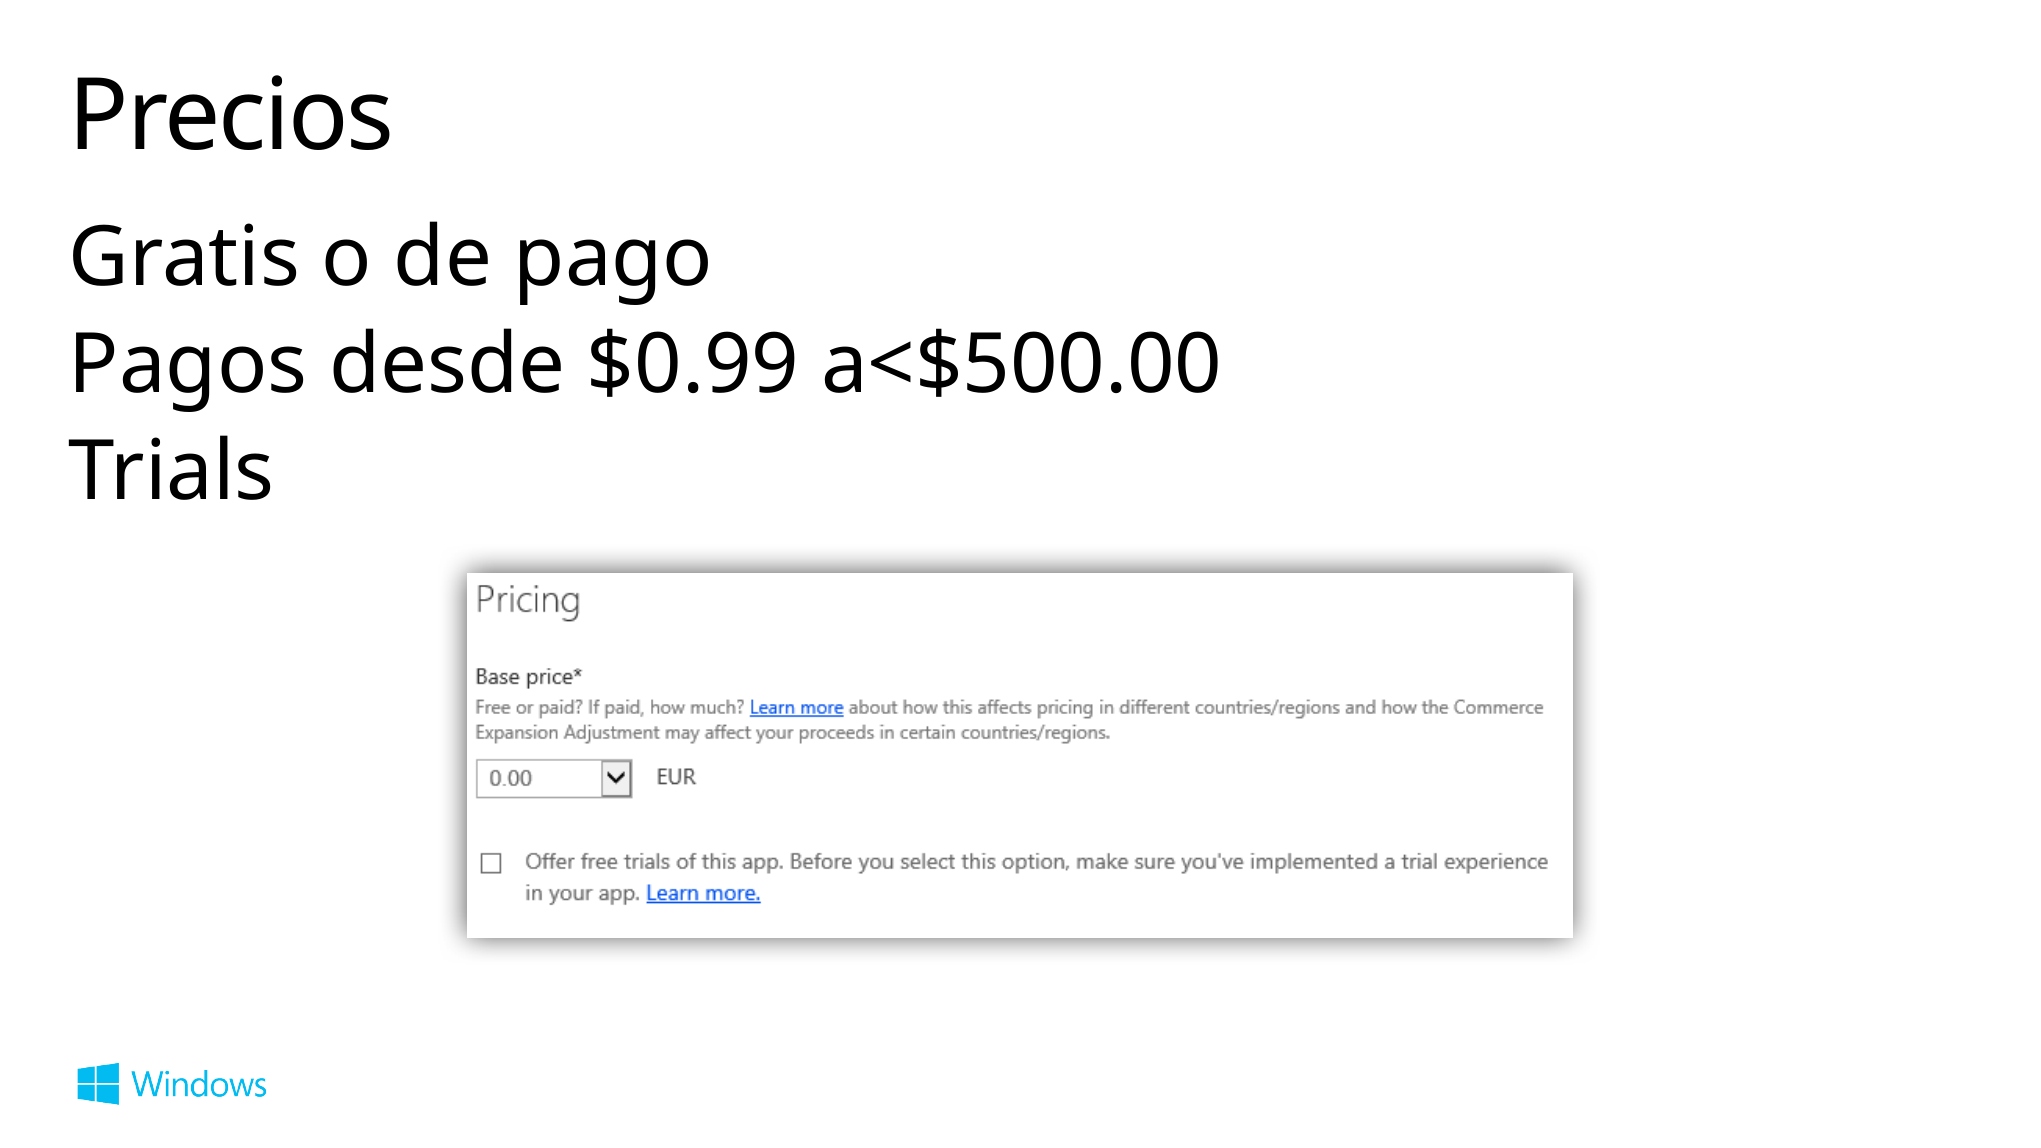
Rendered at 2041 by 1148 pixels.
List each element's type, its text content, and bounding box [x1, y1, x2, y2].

picture [61, 1045, 289, 1123]
list Gratis o de pago Pagos desde $0.99 a<$500.00 Trials [45, 198, 1996, 543]
picture [467, 573, 1573, 938]
title Precios [45, 48, 1996, 198]
